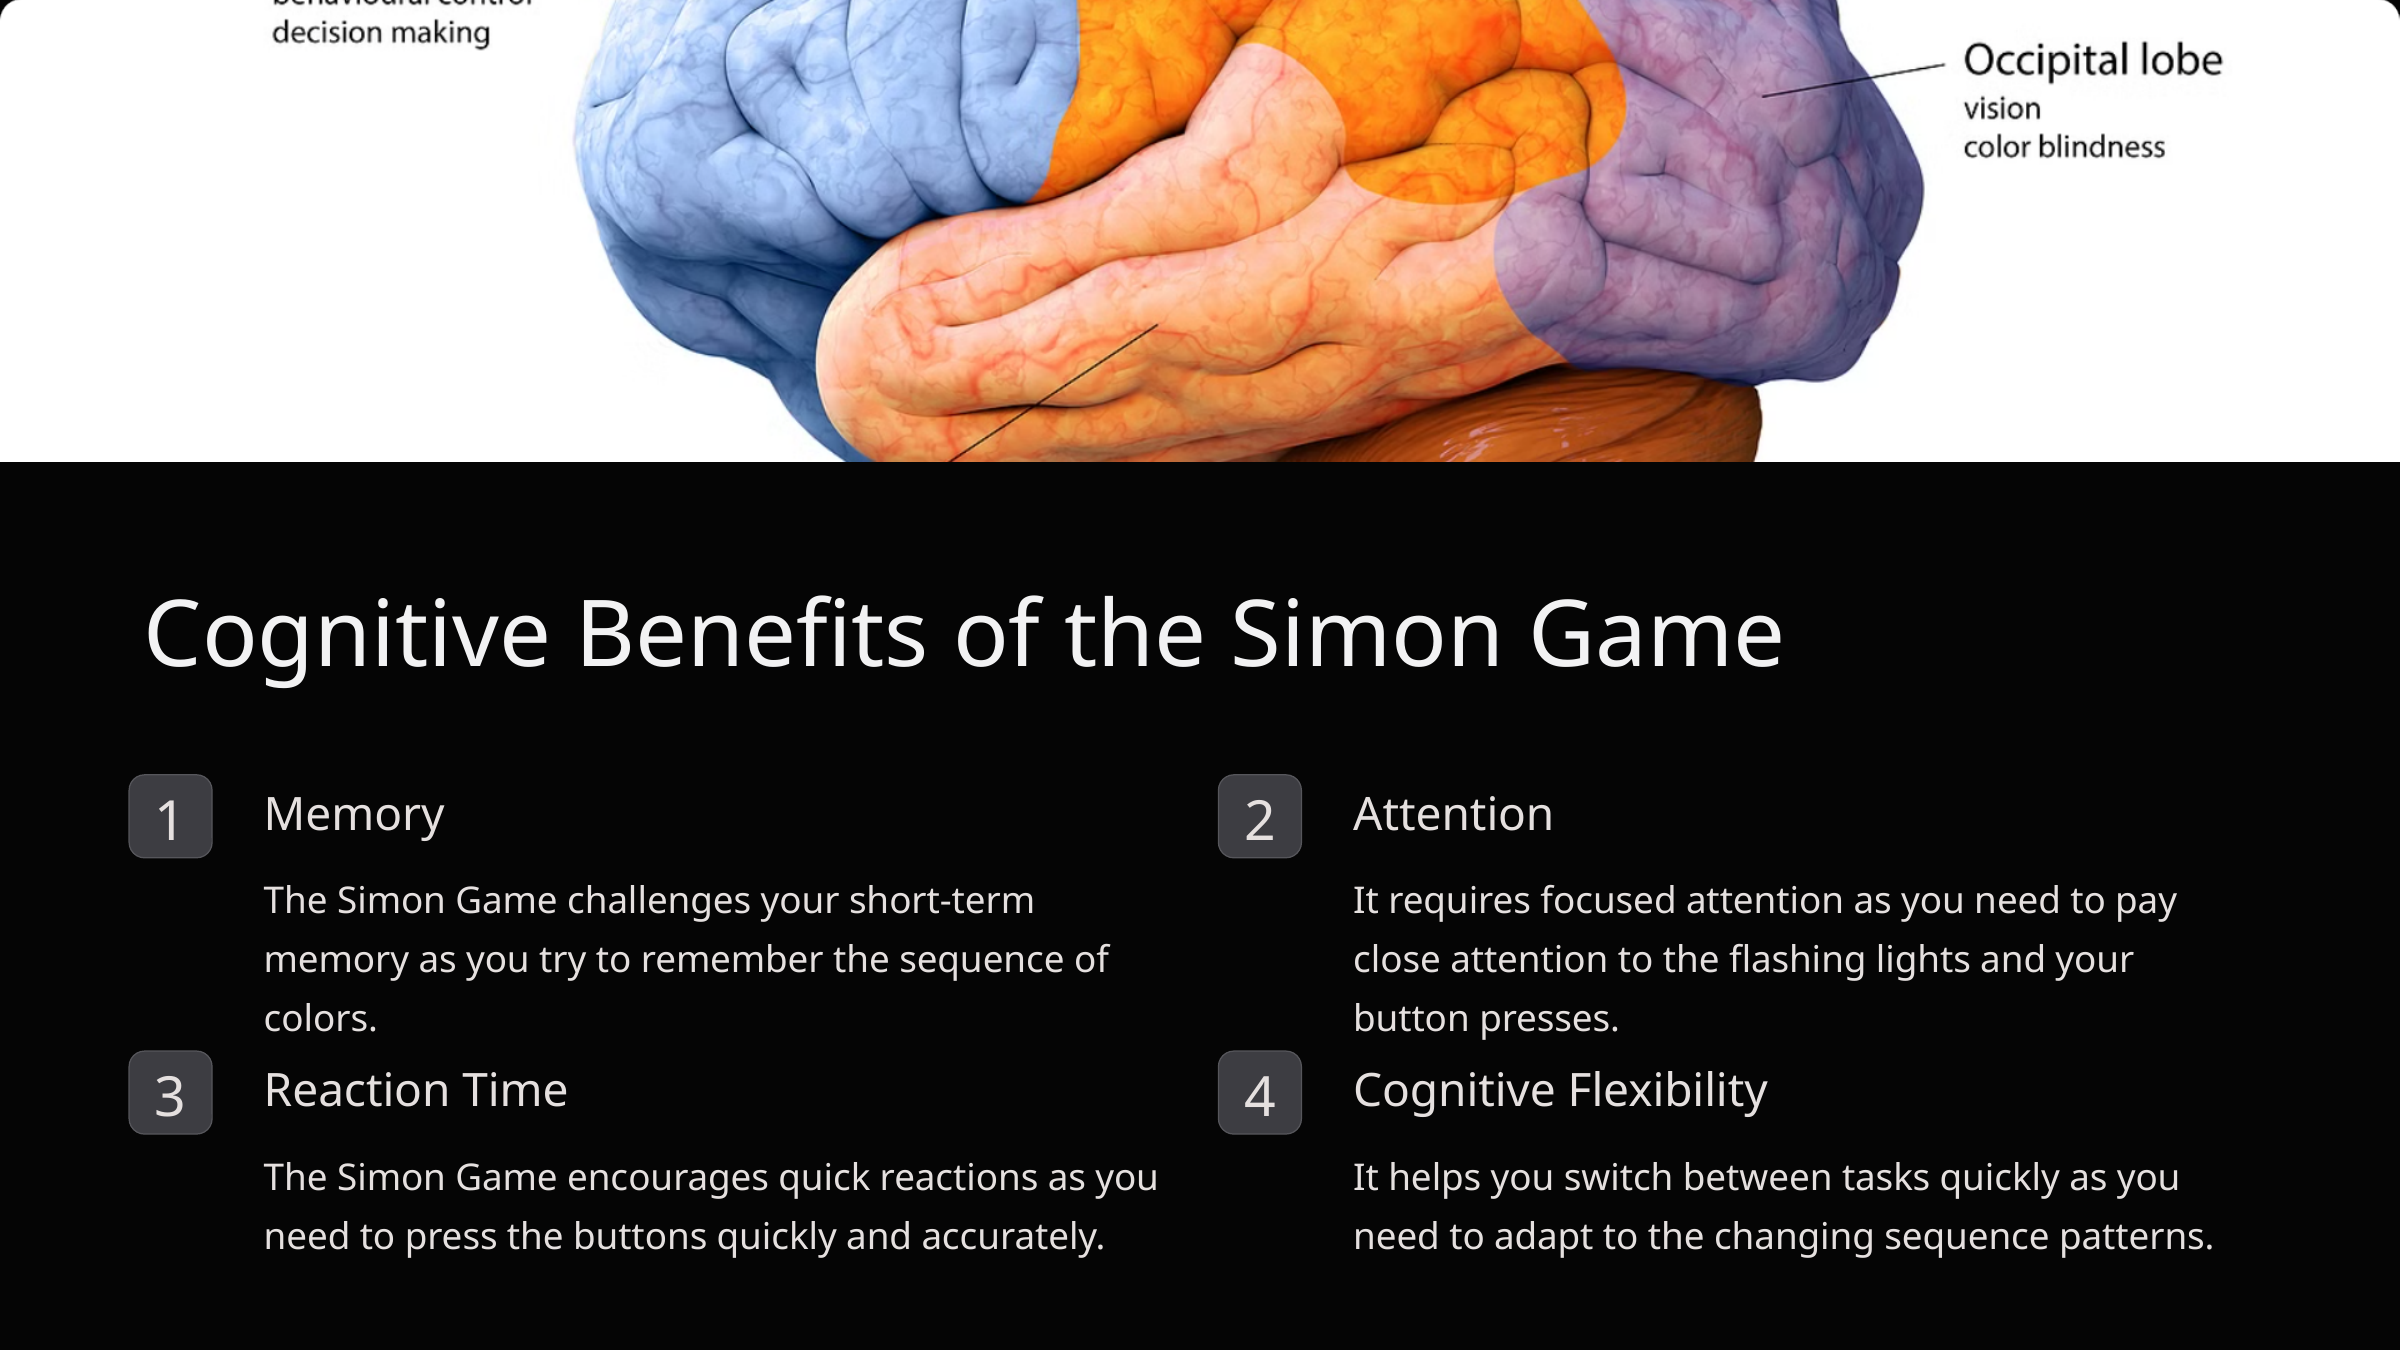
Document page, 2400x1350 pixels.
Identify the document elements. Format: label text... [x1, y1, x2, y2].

text_box 2 [1244, 788, 1276, 845]
text_box Memory [249, 774, 711, 833]
text_box [129, 1051, 213, 1135]
text_box It helps you switch between tasks quickly as you need to adapt to the changing sequence patterns. [1338, 1130, 2271, 1249]
text_box The Simon Game challenges your short-term memory as you try to remember the sequence of colors. [248, 854, 1182, 973]
text_box 1 [162, 788, 179, 845]
text_box Cognitive Flexibility [1338, 1051, 1800, 1109]
text_box Reaction Time [249, 1051, 711, 1109]
text_box The Simon Game encourages quick reactions as you need to press the buttons quickly and accurately. [248, 1130, 1182, 1249]
text_box Attention [1338, 774, 1800, 833]
picture [0, 0, 2400, 462]
text_box [1218, 1051, 1302, 1135]
text_box [1218, 774, 1302, 858]
text_box Cognitive Benefits of the Simon Game [129, 562, 1859, 678]
text_box [0, 462, 2400, 1350]
text_box 4 [1242, 1064, 1277, 1121]
text_box It requires focused attention as you need to pay close attention to the flashing lights and your button presses. [1338, 854, 2271, 973]
text_box 3 [154, 1064, 187, 1121]
text_box [129, 774, 213, 858]
